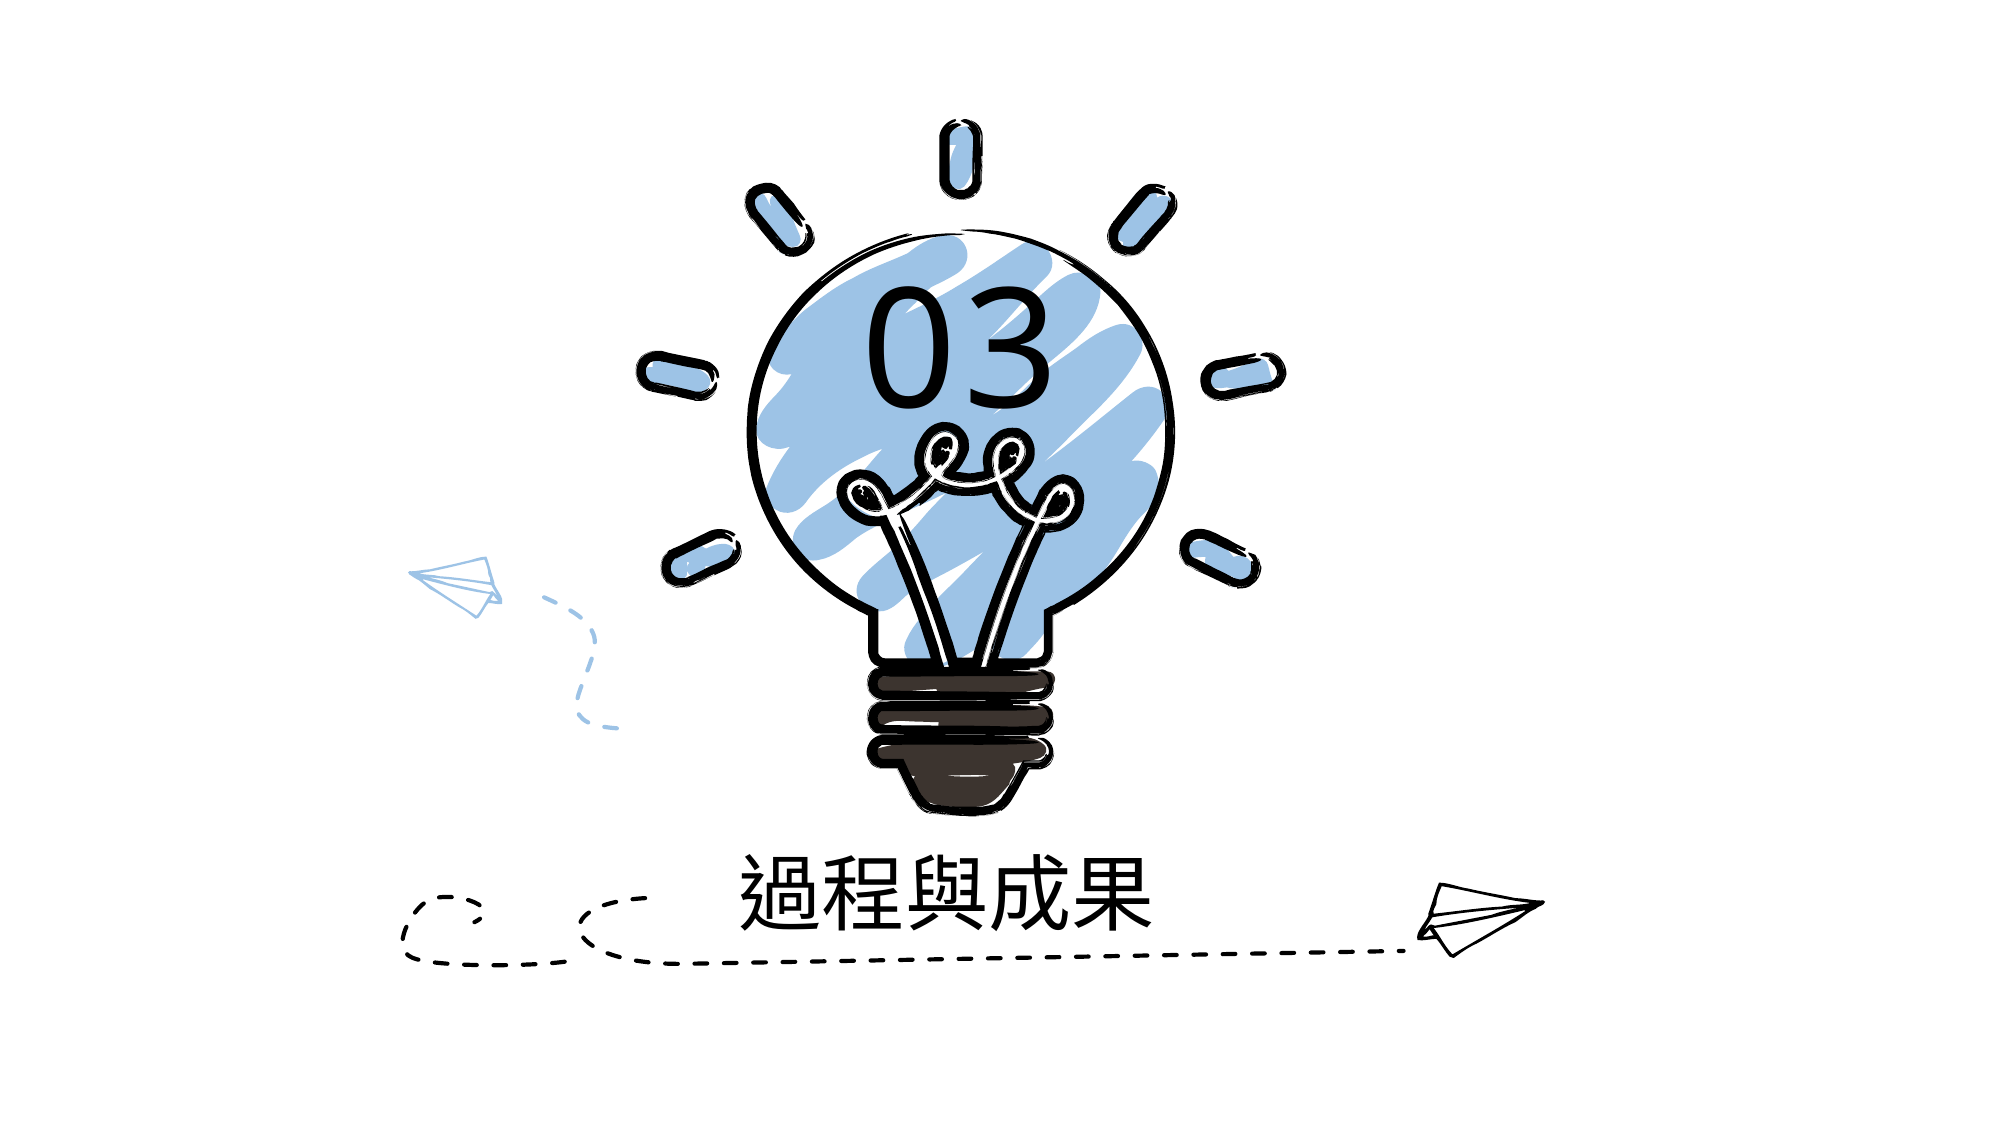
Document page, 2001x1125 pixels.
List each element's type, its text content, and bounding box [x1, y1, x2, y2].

text_box 過程與成果 [724, 834, 1189, 882]
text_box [634, 119, 1287, 817]
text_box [402, 882, 1545, 966]
text_box [408, 556, 503, 619]
text_box [543, 596, 622, 730]
